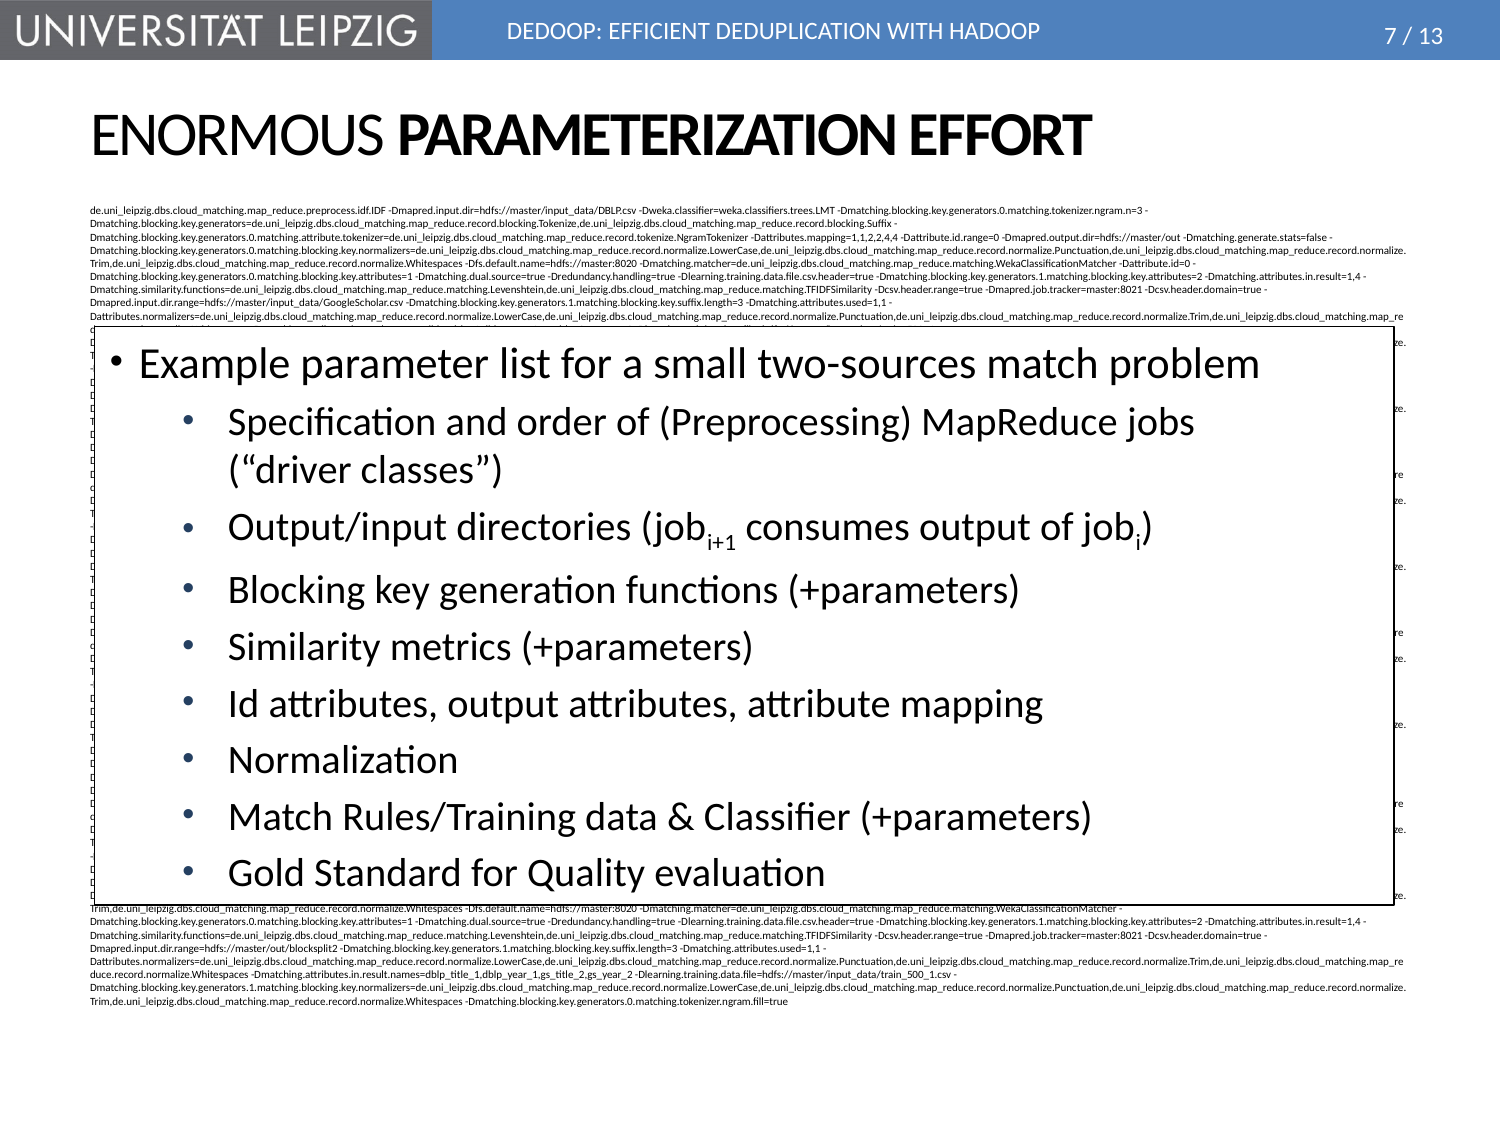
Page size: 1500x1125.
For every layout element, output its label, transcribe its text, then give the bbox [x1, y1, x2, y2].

picture [0, 0, 432, 60]
footer Dedoop: Efficient Deduplication with Hadoop [436, 3, 1112, 57]
title Enormous parameterization effort [75, 87, 1425, 173]
text_box Example parameter list for a small two-sources match problem Specification and order of (Preprocessing) MapReduce jobs (“driver classes”) Output/input directories (jobi+1 consumes output of jobi) Blocking key generation functions (+parameters) Similarity metrics (+parameters) Id attributes, output attributes, attribute mapping Normalization Match Rules/Training data & Classifier (+parameters) Gold Standard for Quality evaluation [94, 326, 1394, 906]
list de.uni_leipzig.dbs.cloud_matching.map_reduce.preprocess.idf.IDF -Dmapred.input.dir=hdfs://master/input_data/DBLP.csv -Dweka.classifier=weka.classifiers.trees.LMT -Dmatching.blocking.key.generators.0.matching.tokenizer.ngram.n=3 -Dmatching.blocking.key.generators=de.uni_leipzig.dbs.cloud_matching.map_reduce.record.blocking.Tokenize,de.uni_leipzig.dbs.cloud_matching.map_reduce.record.blocking.Suffix -Dmatching.blocking.key.generators.0.matching.attribute.tokenizer=de.uni_leipzig.dbs.cloud_matching.map_reduce.record.tokenize.NgramTokenizer -Dattributes.mapping=1,1,2,2,4,4 -Dattribute.id.range=0 -Dmapred.output.dir=hdfs://master/out -Dmatching.generate.stats=false -Dmatching.blocking.key.generators.0.matching.blocking.key.normalizers=de.uni_leipzig.dbs.cloud_matching.map_reduce.record.normalize.LowerCase,de.uni_leipzig.dbs.cloud_matching.map_reduce.record.normalize.Punctuation,de.uni_leipzig.dbs.cloud_matching.map_reduce.record.normalize.Trim,de.uni_leipzig.dbs.cloud_matching.map_reduce.record.normalize.Whitespaces -Dfs.default.name=hdfs://master:8020 -Dmatching.matcher=de.uni_leipzig.dbs.cloud_matching.map_reduce.matching.WekaClassificationMatcher -Dattribute.id=0 -Dmatching.blocking.key.generators.0.matching.blocking.key.attributes=1 -Dmatching.dual.source=true -Dredundancy.handling=true -Dlearning.training.data.file.csv.header=true -Dmatching.blocking.key.generators.1.matching.blocking.key.attributes=2 -Dmatching.attributes.in.result=1,4 -Dmatching.similarity.functions=de.uni_leipzig.dbs.cloud_matching.map_reduce.matching.Levenshtein,de.uni_leipzig.dbs.cloud_matching.map_reduce.matching.TFIDFSimilarity -Dcsv.header.range=true -Dmapred.job.tracker=master:8021 -Dcsv.header.domain=true -Dmapred.input.dir.range=hdfs://master/input_data/GoogleScholar.csv -Dmatching.blocking.key.generators.1.matching.blocking.key.suffix.length=3 -Dmatching.attributes.used=1,1 -Dattributes.normalizers=de.uni_leipzig.dbs.cloud_matching.map_reduce.record.normalize.LowerCase,de.uni_leipzig.dbs.cloud_matching.map_reduce.record.normalize.Punctuation,de.uni_leipzig.dbs.cloud_matching.map_reduce.record.normalize.Trim,de.uni_leipzig.dbs.cloud_matching.map_reduce.record.normalize.Whitespaces -Dmatching.attributes.in.result.names=dblp_title_1,dblp_year_1,gs_title_2,gs_year_2 -Dlearning.training.data.file=hdfs://master/input_data/train_500_1.csv -Dmatching.blocking.key.generators.1.matching.blocking.key.normalizers=de.uni_leipzig.dbs.cloud_matching.map_reduce.record.normalize.LowerCase,de.uni_leipzig.dbs.cloud_matching.map_reduce.record.normalize.Punctuation,de.uni_leipzig.dbs.cloud_matching.map_reduce.record.normalize.Trim,de.uni_leipzig.dbs.cloud_matching.map_reduce.record.normalize.Whitespaces -Dmatching.blocking.key.generators.0.matching.tokenizer.ngram.fill=true de.uni_leipzig.dbs.cloud_matching.map_reduce.preprocess.learning_weka.WekaLearner -Dmapred.input.dir=hdfs://master/input_data/DBLP.csv -Dweka.classifier=weka.classifiers.trees.LMT -Dmatching.blocking.key.generators.0.matching.tokenizer.ngram.n=3 -Dmatching.blocking.key.generators=de.uni_leipzig.dbs.cloud_matching.map_reduce.record.blocking.Tokenize,de.uni_leipzig.dbs.cloud_matching.map_reduce.record.blocking.Suffix -Dmatching.blocking.key.generators.0.matching.attribute.tokenizer=de.uni_leipzig.dbs.cloud_matching.map_reduce.record.tokenize.NgramTokenizer -Dattributes.mapping=1,1,2,2,4,4 -Dattribute.id.range=0 -Dmapred.output.dir=hdfs://master/out -Dmatching.generate.stats=false -Dmatching.blocking.key.generators.0.matching.blocking.key.normalizers=de.uni_leipzig.dbs.cloud_matching.map_reduce.record.normalize.LowerCase,de.uni_leipzig.dbs.cloud_matching.map_reduce.record.normalize.Punctuation,de.uni_leipzig.dbs.cloud_matching.map_reduce.record.normalize.Trim,de.uni_leipzig.dbs.cloud_matching.map_reduce.record.normalize.Whitespaces -Dfs.default.name=hdfs://master:8020 -Dmatching.matcher=de.uni_leipzig.dbs.cloud_matching.map_reduce.matching.WekaClassificationMatcher -Dattribute.id=0 -Dmatching.blocking.key.generators.0.matching.blocking.key.attributes=1 -Dmatching.dual.source=true -Dredundancy.handling=true -Dlearning.training.data.file.csv.header=true -Dmatching.blocking.key.generators.1.matching.blocking.key.attributes=2 -Dmatching.attributes.in.result=1,4 -Dmatching.similarity.functions=de.uni_leipzig.dbs.cloud_matching.map_reduce.matching.Levenshtein,de.uni_leipzig.dbs.cloud_matching.map_reduce.matching.TFIDFSimilarity -Dcsv.header.range=true -Dmapred.job.tracker=master:8021 -Dcsv.header.domain=true -Dmapred.input.dir.range=hdfs://master/input_data/GoogleScholar.csv -Dmatching.blocking.key.generators.1.matching.blocking.key.suffix.length=3 -Dmatching.attributes.used=1,1 -Dattributes.normalizers=de.uni_leipzig.dbs.cloud_matching.map_reduce.record.normalize.LowerCase,de.uni_leipzig.dbs.cloud_matching.map_reduce.record.normalize.Punctuation,de.uni_leipzig.dbs.cloud_matching.map_reduce.record.normalize.Trim,de.uni_leipzig.dbs.cloud_matching.map_reduce.record.normalize.Whitespaces -Dmatching.attributes.in.result.names=dblp_title_1,dblp_year_1,gs_title_2,gs_year_2 -Dlearning.training.data.file=hdfs://master/input_data/train_500_1.csv -Dmatching.blocking.key.generators.1.matching.blocking.key.normalizers=de.uni_leipzig.dbs.cloud_matching.map_reduce.record.normalize.LowerCase,de.uni_leipzig.dbs.cloud_matching.map_reduce.record.normalize.Punctuation,de.uni_leipzig.dbs.cloud_matching.map_reduce.record.normalize.Trim,de.uni_leipzig.dbs.cloud_matching.map_reduce.record.normalize.Whitespaces -Dmatching.blocking.key.generators.0.matching.tokenizer.ngram.fill=true de.uni_leipzig.dbs.cloud_matching.map_reduce.blocking.standard_blocking.block_split.job1.BlockSplit1 -Dmapred.input.dir=hdfs://master/input_data/DBLP.csv -Dweka.classifier=weka.classifiers.trees.LMT -Dmatching.blocking.key.generators.0.matching.tokenizer.ngram.n=3 -Dmatching.blocking.key.generators=de.uni_leipzig.dbs.cloud_matching.map_reduce.record.blocking.Tokenize,de.uni_leipzig.dbs.cloud_matching.map_reduce.record.blocking.Suffix -Dmatching.blocking.key.generators.0.matching.attribute.tokenizer=de.uni_leipzig.dbs.cloud_matching.map_reduce.record.tokenize.NgramTokenizer -Dattributes.mapping=1,1,2,2,4,4 -Dattribute.id.range=0 -Dmapred.output.dir=hdfs://master/out -Dmatching.generate.stats=false -Dmatching.blocking.key.generators.0.matching.blocking.key.normalizers=de.uni_leipzig.dbs.cloud_matching.map_reduce.record.normalize.LowerCase,de.uni_leipzig.dbs.cloud_matching.map_reduce.record.normalize.Punctuation,de.uni_leipzig.dbs.cloud_matching.map_reduce.record.normalize.Trim,de.uni_leipzig.dbs.cloud_matching.map_reduce.record.normalize.Whitespaces -Dfs.default.name=hdfs://master:8020 -Dmatching.matcher=de.uni_leipzig.dbs.cloud_matching.map_reduce.matching.WekaClassificationMatcher -Dattribute.id=0 -Dmatching.blocking.key.generators.0.matching.blocking.key.attributes=1 -Dmatching.dual.source=true -Dredundancy.handling=true -Dlearning.training.data.file.csv.header=true -Dmatching.blocking.key.generators.1.matching.blocking.key.attributes=2 -Dmatching.attributes.in.result=1,4 -Dmatching.similarity.functions=de.uni_leipzig.dbs.cloud_matching.map_reduce.matching.Levenshtein,de.uni_leipzig.dbs.cloud_matching.map_reduce.matching.TFIDFSimilarity -Dcsv.header.range=true -Dmapred.job.tracker=master:8021 -Dcsv.header.domain=true -Dmapred.input.dir.range=hdfs://master/input_data/GoogleScholar.csv -Dmatching.blocking.key.generators.1.matching.blocking.key.suffix.length=3 -Dmatching.attributes.used=1,1 -Dattributes.normalizers=de.uni_leipzig.dbs.cloud_matching.map_reduce.record.normalize.LowerCase,de.uni_leipzig.dbs.cloud_matching.map_reduce.record.normalize.Punctuation,de.uni_leipzig.dbs.cloud_matching.map_reduce.record.normalize.Trim,de.uni_leipzig.dbs.cloud_matching.map_reduce.record.normalize.Whitespaces -Dmatching.attributes.in.result.names=dblp_title_1,dblp_year_1,gs_title_2,gs_year_2 -Dlearning.training.data.file=hdfs://master/input_data/train_500_1.csv -Dmatching.blocking.key.generators.1.matching.blocking.key.normalizers=de.uni_leipzig.dbs.cloud_matching.map_reduce.record.normalize.LowerCase,de.uni_leipzig.dbs.cloud_matching.map_reduce.record.normalize.Punctuation,de.uni_leipzig.dbs.cloud_matching.map_reduce.record.normalize.Trim,de.uni_leipzig.dbs.cloud_matching.map_reduce.record.normalize.Whitespaces -Dmatching.blocking.key.generators.0.matching.tokenizer.ngram.fill=true de.uni_leipzig.dbs.cloud_matching.map_reduce.blocking.standard_blocking.block_split.job2.BlockSplit2 -Dmapred.input.dir=hdfs://master/out -Dweka.classifier=weka.classifiers.trees.LMT -Dmatching.blocking.key.generators.0.matching.tokenizer.ngram.n=3 -Dmatching.blocking.key.generators=de.uni_leipzig.dbs.cloud_matching.map_reduce.record.blocking.Tokenize,de.uni_leipzig.dbs.cloud_matching.map_reduce.record.blocking.Suffix -Dmatching.blocking.key.generators.0.matching.attribute.tokenizer=de.uni_leipzig.dbs.cloud_matching.map_reduce.record.tokenize.NgramTokenizer -Dattributes.mapping=1,1,2,2,4,4 -Dmapred.output.dir=hdfs://master/out -Dmatching.generate.stats=false -Dmatching.blocking.key.generators.0.matching.blocking.key.normalizers=de.uni_leipzig.dbs.cloud_matching.map_reduce.record.normalize.LowerCase,de.uni_leipzig.dbs.cloud_matching.map_reduce.record.normalize.Punctuation,de.uni_leipzig.dbs.cloud_matching.map_reduce.record.normalize.Trim,de.uni_leipzig.dbs.cloud_matching.map_reduce.record.normalize.Whitespaces -Dfs.default.name=hdfs://master:8020 -Dmatching.matcher=de.uni_leipzig.dbs.cloud_matching.map_reduce.matching.WekaClassificationMatcher -Dmatching.blocking.key.generators.0.matching.blocking.key.attributes=1 -Dmatching.dual.source=true -Dredundancy.handling=true -Dlearning.training.data.file.csv.header=true -Dmatching.blocking.key.generators.1.matching.blocking.key.attributes=2 -Dmatching.attributes.in.result=1,4 -Dmatching.similarity.functions=de.uni_leipzig.dbs.cloud_matching.map_reduce.matching.Levenshtein,de.uni_leipzig.dbs.cloud_matching.map_reduce.matching.TFIDFSimilarity -Dcsv.header.range=true -Dmapred.job.tracker=master:8021 -Dcsv.header.domain=true -Dmapred.input.dir.range=hdfs://master/out -Dmatching.blocking.key.generators.1.matching.blocking.key.suffix.length=3 -Dmatching.attributes.used=1,1 -Dlearning.training.data.file=hdfs://master/input_data/train_500_1.csv -Dmatching.attributes.in.result.names=dblp_title_1,dblp_year_1,gs_title_2,gs_year_2 -Dattributes.normalizers=de.uni_leipzig.dbs.cloud_matching.map_reduce.record.normalize.LowerCase,de.uni_leipzig.dbs.cloud_matching.map_reduce.record.normalize.Punctuation,de.uni_leipzig.dbs.cloud_matching.map_reduce.record.normalize.Trim,de.uni_leipzig.dbs.cloud_matching.map_reduce.record.normalize.Whitespaces -Dmatching.blocking.key.generators.1.matching.blocking.key.normalizers=de.uni_leipzig.dbs.cloud_matching.map_reduce.record.normalize.LowerCase,de.uni_leipzig.dbs.cloud_matching.map_reduce.record.normalize.Punctuation,de.uni_leipzig.dbs.cloud_matching.map_reduce.record.normalize.Trim,de.uni_leipzig.dbs.cloud_matching.map_reduce.record.normalize.Whitespaces -Dmatching.blocking.key.generators.0.matching.tokenizer.ngram.fill=true de.uni_leipzig.dbs.cloud_matching.map_reduce.postprocess.match_quality.Quality -Dmapred.input.dir=hdfs://master/input_data/quality_perfect.csv -Dweka.classifier=weka.classifiers.trees.LMT -Dmatching.blocking.key.generators.0.matching.tokenizer.ngram.n=3 -Dmatching.blocking.key.generators=de.uni_leipzig.dbs.cloud_matching.map_reduce.record.blocking.Tokenize,de.uni_leipzig.dbs.cloud_matching.map_reduce.record.blocking.Suffix -Dmatching.blocking.key.generators.0.matching.attribute.tokenizer=de.uni_leipzig.dbs.cloud_matching.map_reduce.record.tokenize.NgramTokenizer -Dmapred.output.dir=hdfs://master/out -Dmatching.generate.stats=false -Dmatching.was.dual.source=true -Dmatching.blocking.key.generators.0.matching.blocking.key.normalizers=de.uni_leipzig.dbs.cloud_matching.map_reduce.record.normalize.LowerCase,de.uni_leipzig.dbs.cloud_matching.map_reduce.record.normalize.Punctuation,de.uni_leipzig.dbs.cloud_matching.map_reduce.record.normalize.Trim,de.uni_leipzig.dbs.cloud_matching.map_reduce.record.normalize.Whitespaces -Dfs.default.name=hdfs://master:8020 -Dmatching.matcher=de.uni_leipzig.dbs.cloud_matching.map_reduce.matching.WekaClassificationMatcher -Dmatching.blocking.key.generators.0.matching.blocking.key.attributes=1 -Dmatching.dual.source=true -Dredundancy.handling=true -Dlearning.training.data.file.csv.header=true -Dmatching.blocking.key.generators.1.matching.blocking.key.attributes=2 -Dmatching.attributes.in.result=1,4 -Dmatching.similarity.functions=de.uni_leipzig.dbs.cloud_matching.map_reduce.matching.Levenshtein,de.uni_leipzig.dbs.cloud_matching.map_reduce.matching.TFIDFSimilarity -Dcsv.header.range=true -Dmapred.job.tracker=master:8021 -Dcsv.header.domain=true -Dmapred.input.dir.range=hdfs://master/out/blocksplit2 -Dmatching.blocking.key.generators.1.matching.blocking.key.suffix.length=3 -Dmatching.attributes.used=1,1 -Dattributes.normalizers=de.uni_leipzig.dbs.cloud_matching.map_reduce.record.normalize.LowerCase,de.uni_leipzig.dbs.cloud_matching.map_reduce.record.normalize.Punctuation,de.uni_leipzig.dbs.cloud_matching.map_reduce.record.normalize.Trim,de.uni_leipzig.dbs.cloud_matching.map_reduce.record.normalize.Whitespaces -Dmatching.attributes.in.result.names=dblp_title_1,dblp_year_1,gs_title_2,gs_year_2 -Dlearning.training.data.file=hdfs://master/input_data/train_500_1.csv -Dmatching.blocking.key.generators.1.matching.blocking.key.normalizers=de.uni_leipzig.dbs.cloud_matching.map_reduce.record.normalize.LowerCase,de.uni_leipzig.dbs.cloud_matching.map_reduce.record.normalize.Punctuation,de.uni_leipzig.dbs.cloud_matching.map_reduce.record.normalize.Trim,de.uni_leipzig.dbs.cloud_matching.map_reduce.record.normalize.Whitespaces -Dmatching.blocking.key.generators.0.matching.tokenizer.ngram.fill=true [75, 196, 1425, 1063]
